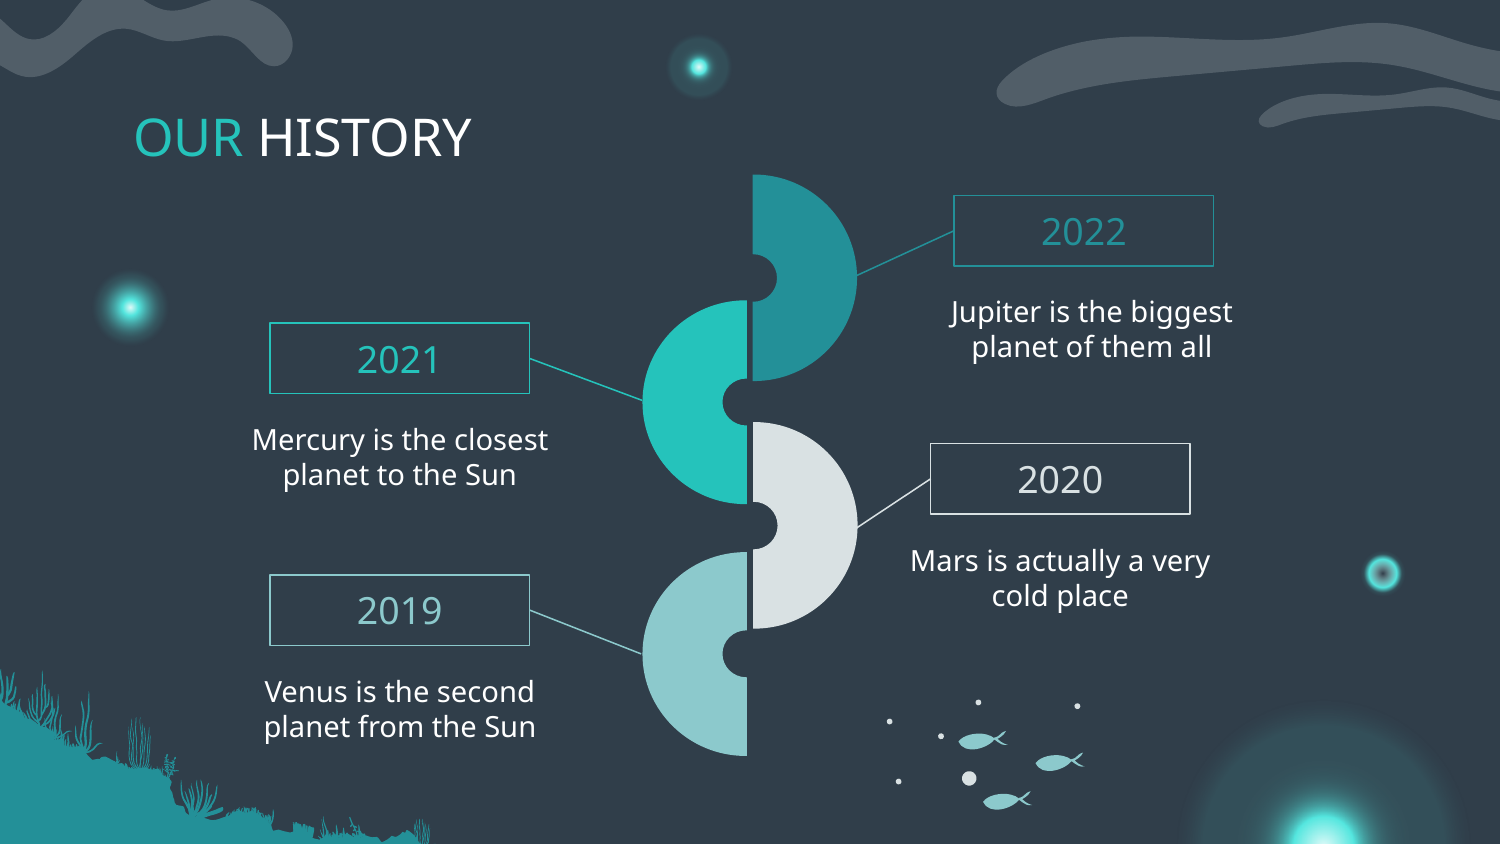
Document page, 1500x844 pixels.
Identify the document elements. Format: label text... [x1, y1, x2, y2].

text_box Mars is actually a very cold place [885, 526, 1236, 607]
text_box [856, 478, 931, 529]
picture [1357, 548, 1408, 599]
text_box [529, 609, 642, 655]
text_box 2020 [1045, 443, 1191, 515]
picture [1168, 691, 1479, 844]
picture [663, 31, 735, 103]
picture [88, 265, 173, 350]
text_box Mercury is the closest planet to the Sun [225, 406, 453, 486]
text_box 2022 [954, 195, 1214, 266]
text_box Venus is the second planet from the Sun [225, 658, 575, 738]
title OUR HISTORY [118, 88, 1382, 183]
text_box 2021 [270, 323, 530, 394]
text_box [854, 230, 955, 277]
text_box 2019 [270, 574, 530, 646]
text_box Jupiter is the biggest planet of them all [917, 277, 1267, 358]
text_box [459, 357, 1041, 573]
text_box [529, 358, 643, 401]
